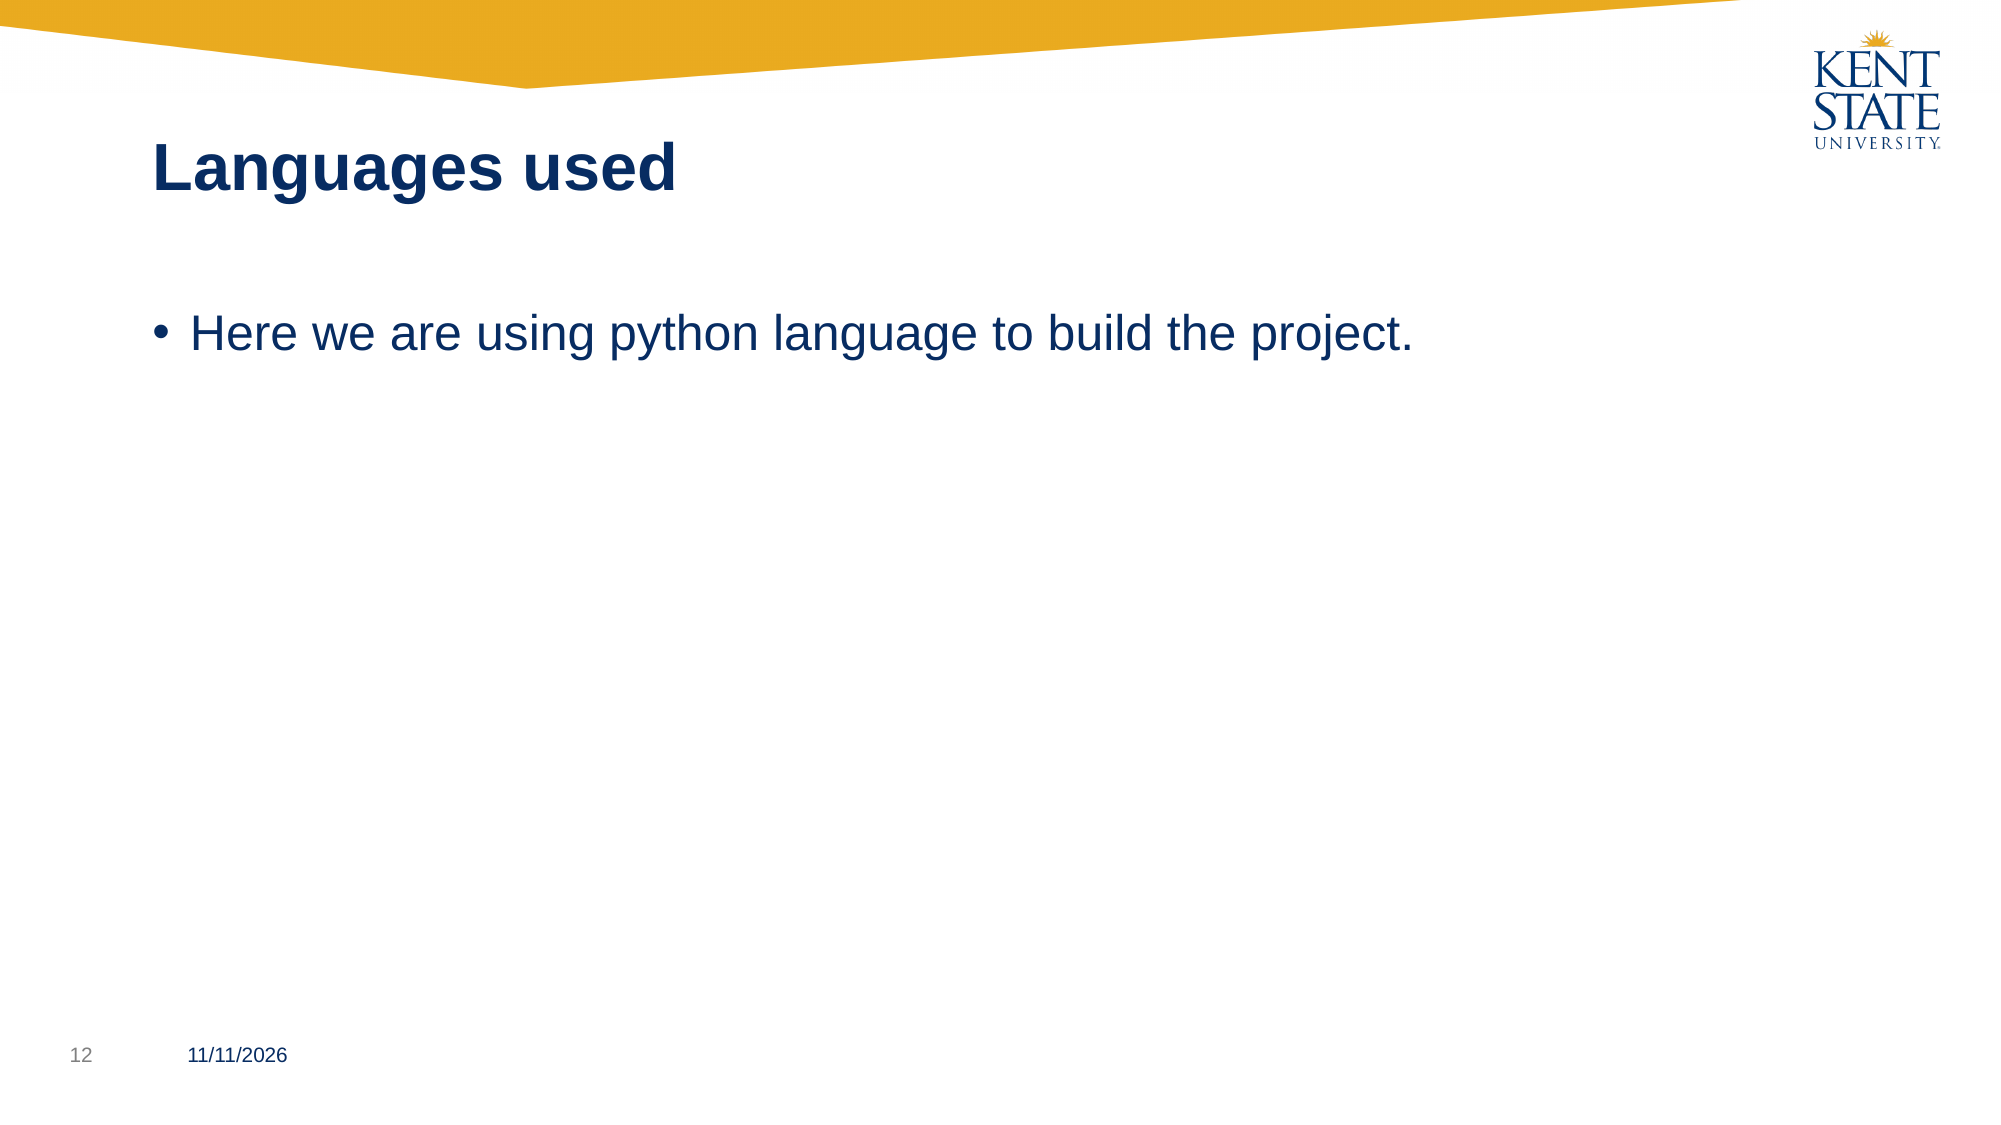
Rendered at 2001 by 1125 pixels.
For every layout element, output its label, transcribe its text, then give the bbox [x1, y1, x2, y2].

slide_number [137, 1024, 338, 1085]
list Here we are using python language to build the project. [137, 299, 1863, 1014]
title Languages used [137, 59, 1863, 278]
picture [0, 0, 2000, 93]
